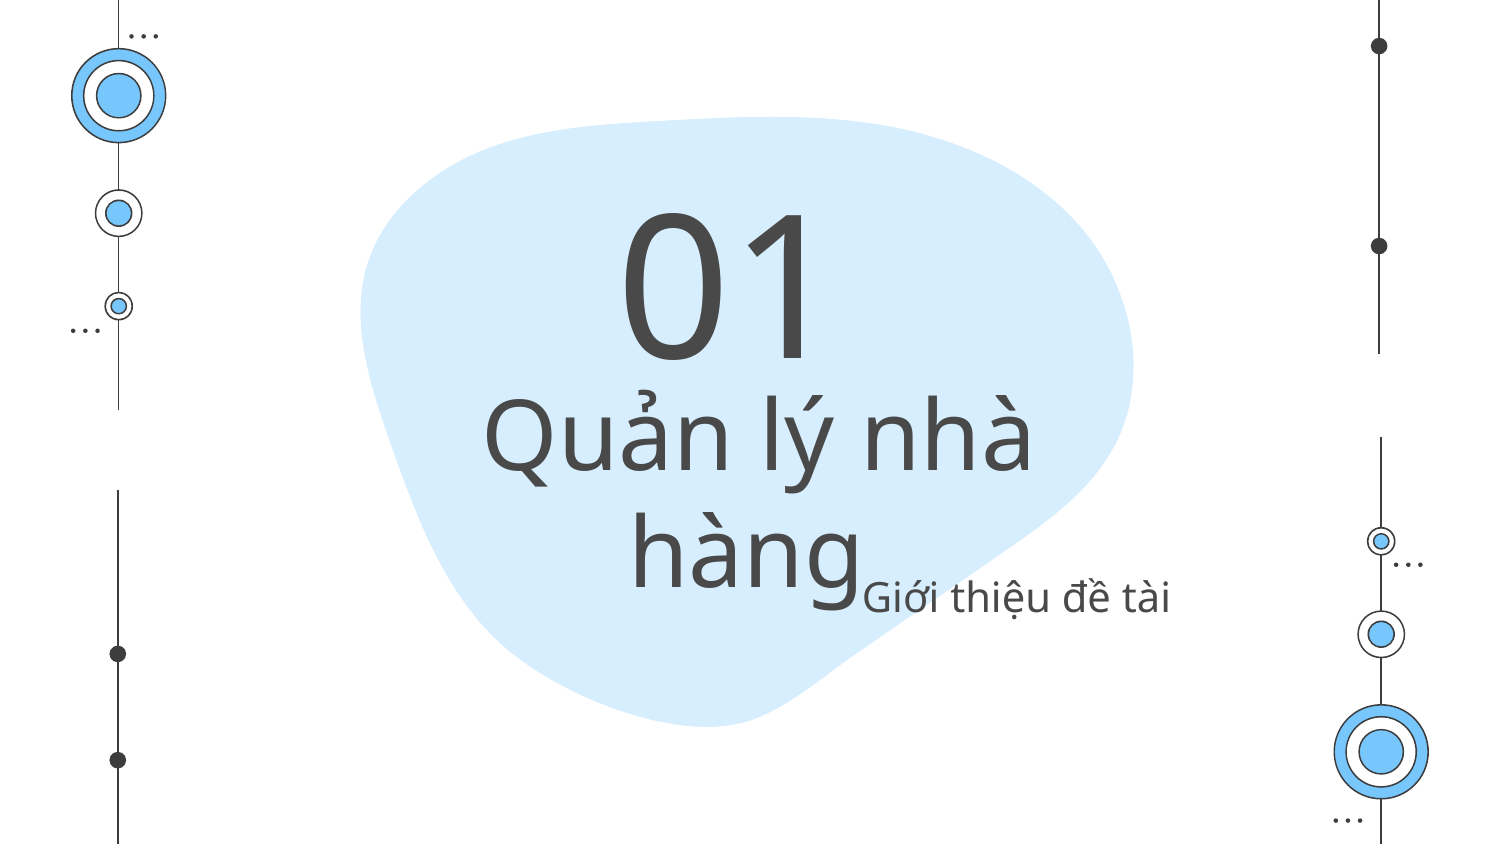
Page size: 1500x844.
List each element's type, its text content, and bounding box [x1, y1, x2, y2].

title Quản lý nhà hàng [349, 423, 1170, 556]
subtitle Giới thiệu đề tài [759, 555, 1285, 668]
title 01 [487, 190, 975, 366]
